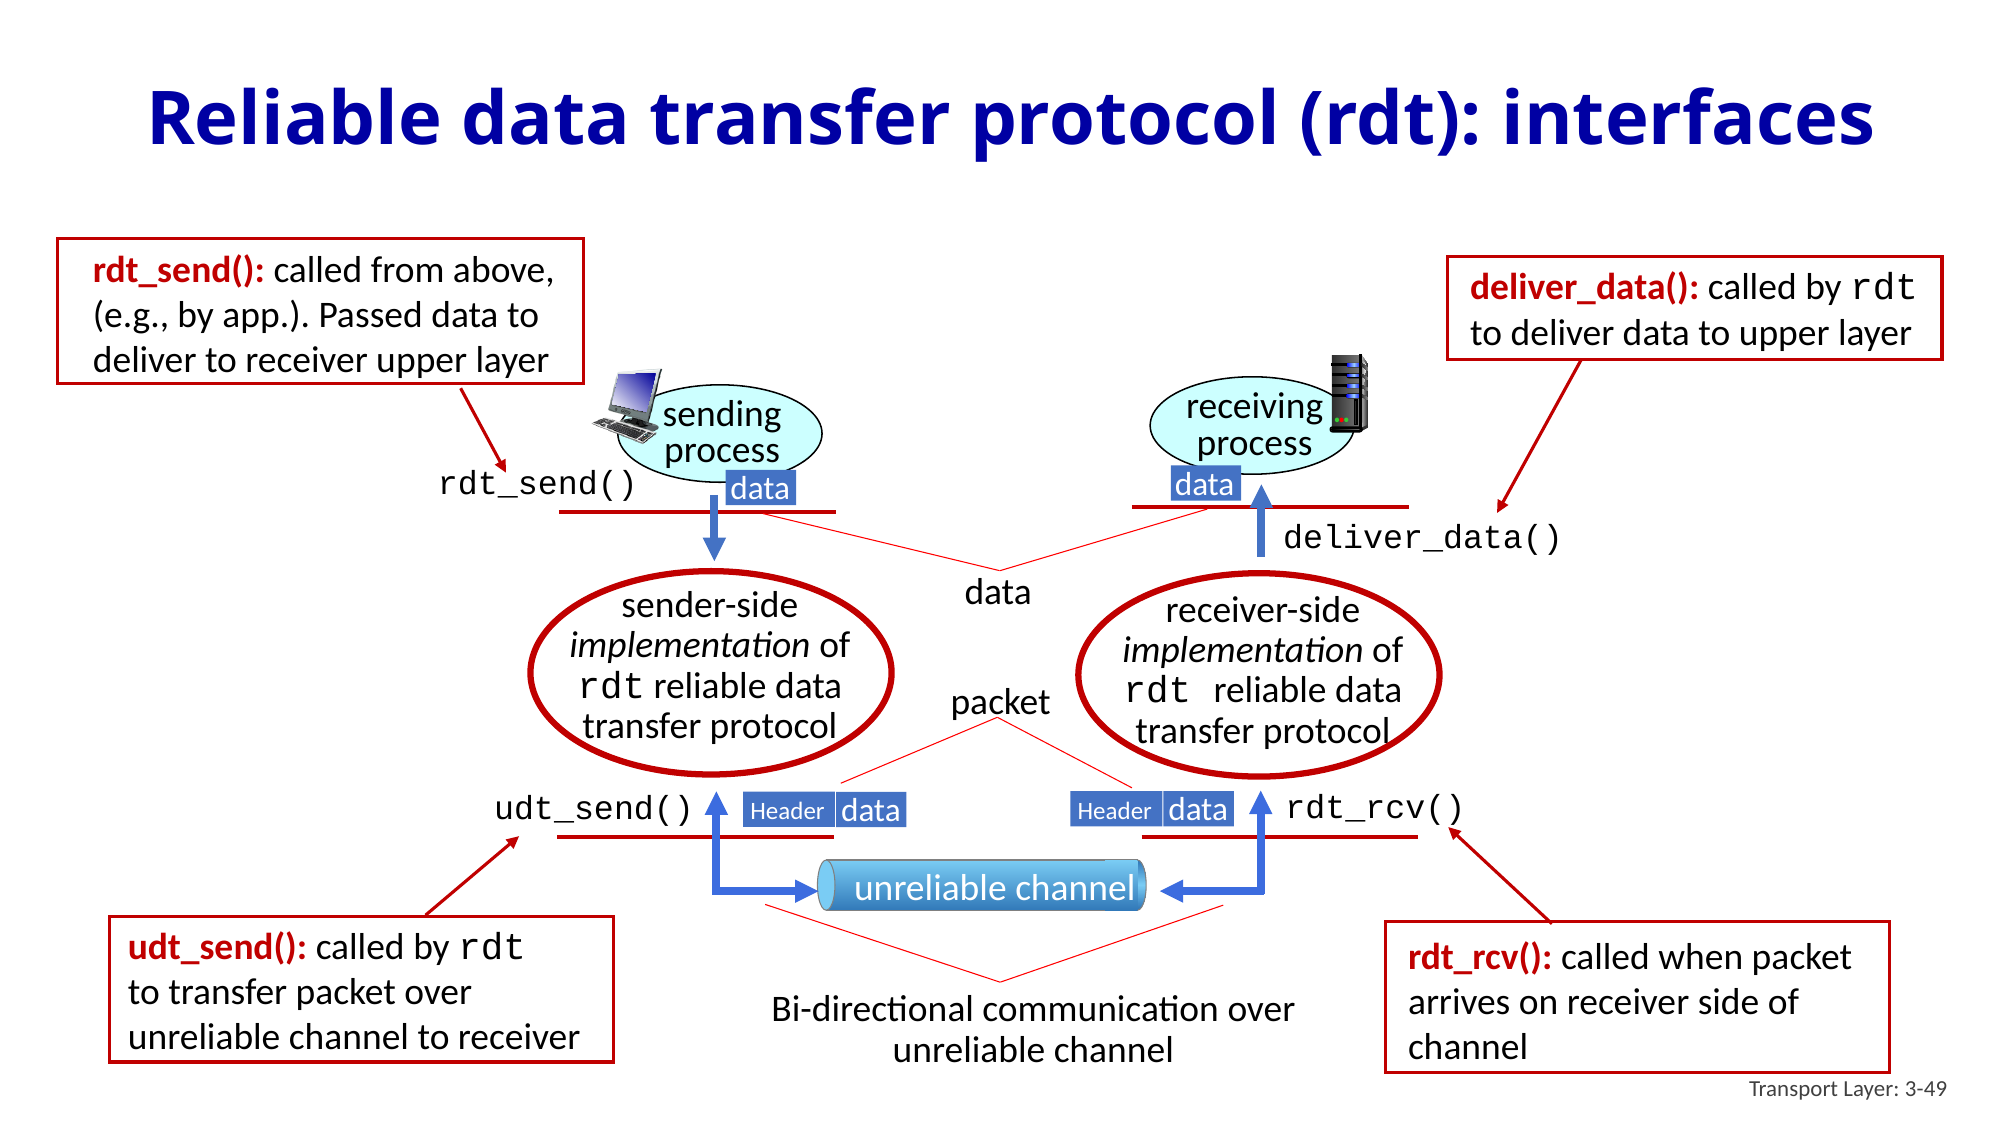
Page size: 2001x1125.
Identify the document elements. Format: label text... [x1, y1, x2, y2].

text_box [109, 836, 614, 1065]
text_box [1447, 255, 1951, 513]
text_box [423, 355, 1586, 916]
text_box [684, 500, 1312, 621]
title Reliable data transfer protocol (rdt): interfaces [131, 47, 1952, 195]
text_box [57, 237, 584, 473]
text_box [840, 674, 1132, 788]
slide_number Transport Layer: 3-49 [1512, 1056, 1963, 1117]
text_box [720, 904, 1347, 1080]
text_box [1385, 827, 1898, 1077]
